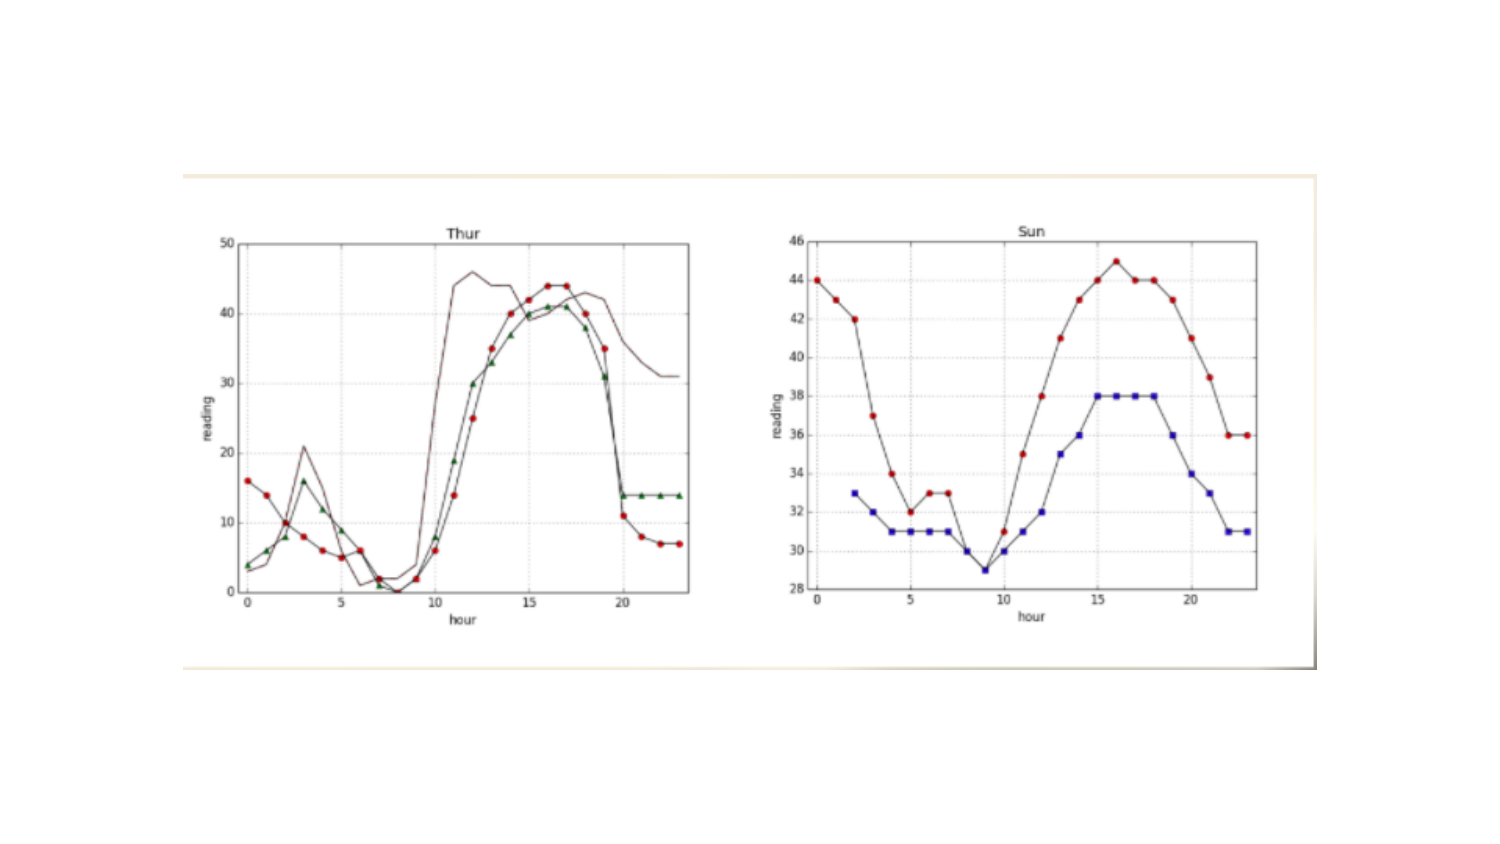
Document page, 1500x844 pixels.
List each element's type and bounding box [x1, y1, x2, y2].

picture [183, 173, 1317, 670]
